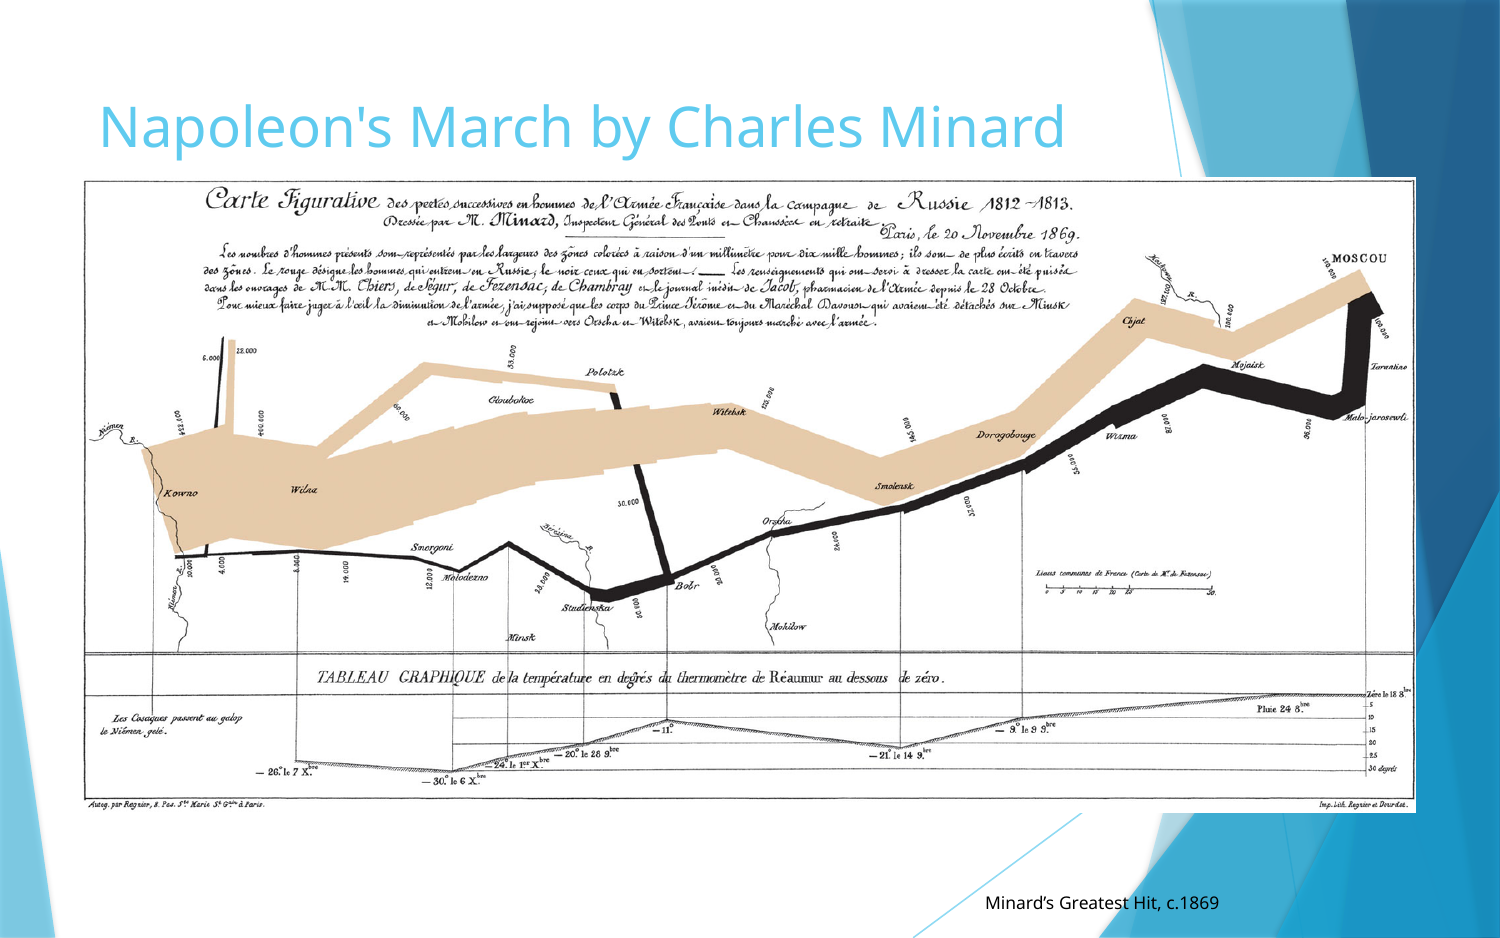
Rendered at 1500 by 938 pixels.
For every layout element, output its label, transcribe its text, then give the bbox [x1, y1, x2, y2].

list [82, 176, 1417, 813]
text_box Minard’s Greatest Hit, c.1869 [970, 884, 1235, 921]
title Napoleon's March by Charles Minard [83, 83, 1141, 176]
